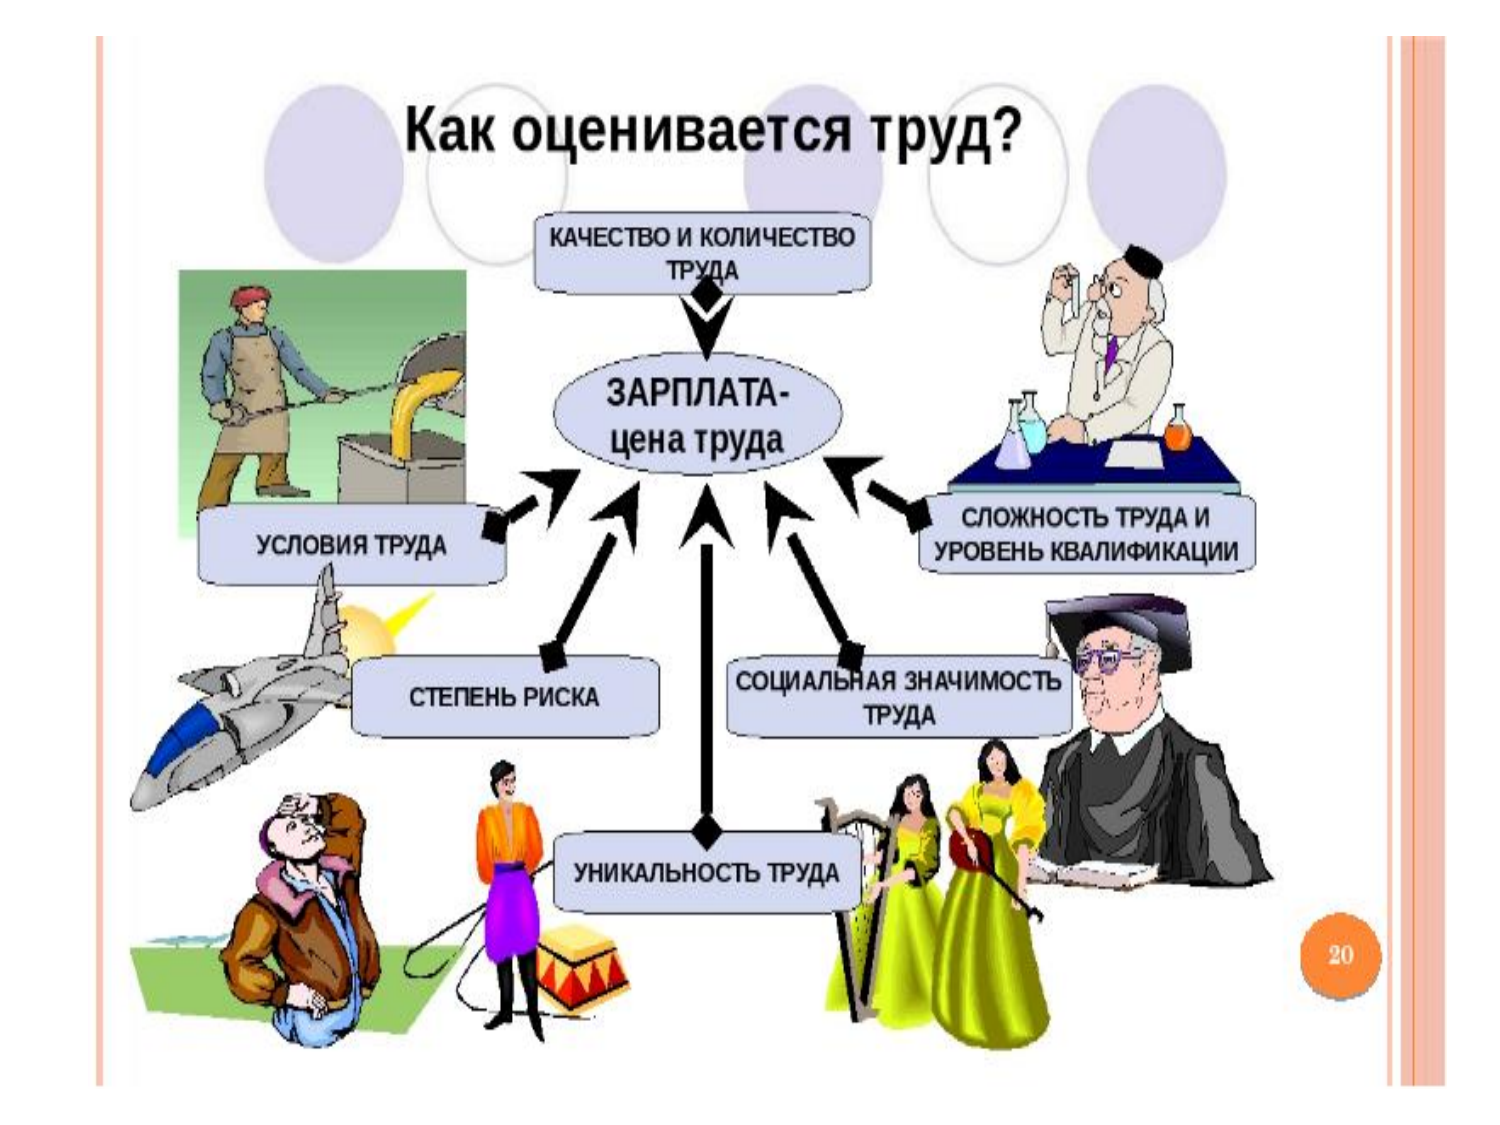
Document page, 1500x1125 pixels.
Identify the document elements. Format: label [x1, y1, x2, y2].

picture [88, 36, 1448, 1089]
